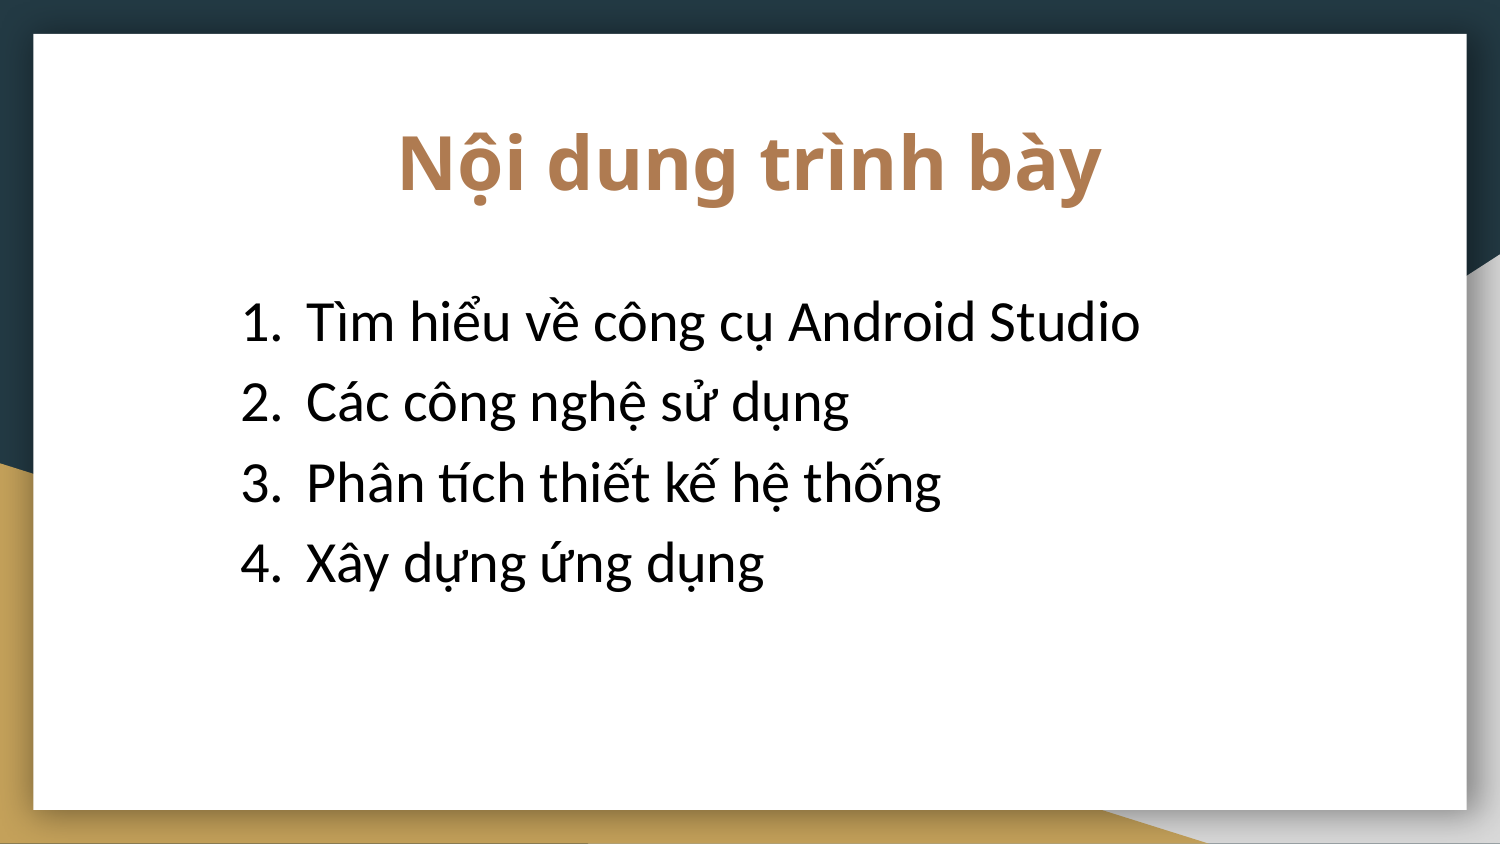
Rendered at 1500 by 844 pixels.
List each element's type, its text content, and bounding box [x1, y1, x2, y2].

title Nội dung trình bày [134, 100, 1366, 258]
text_box Tìm hiểu về công cụ Android Studio Các công nghệ sử dụng Phân tích thiết kế hệ thống Xây dựng ứng dụng [216, 257, 1337, 610]
